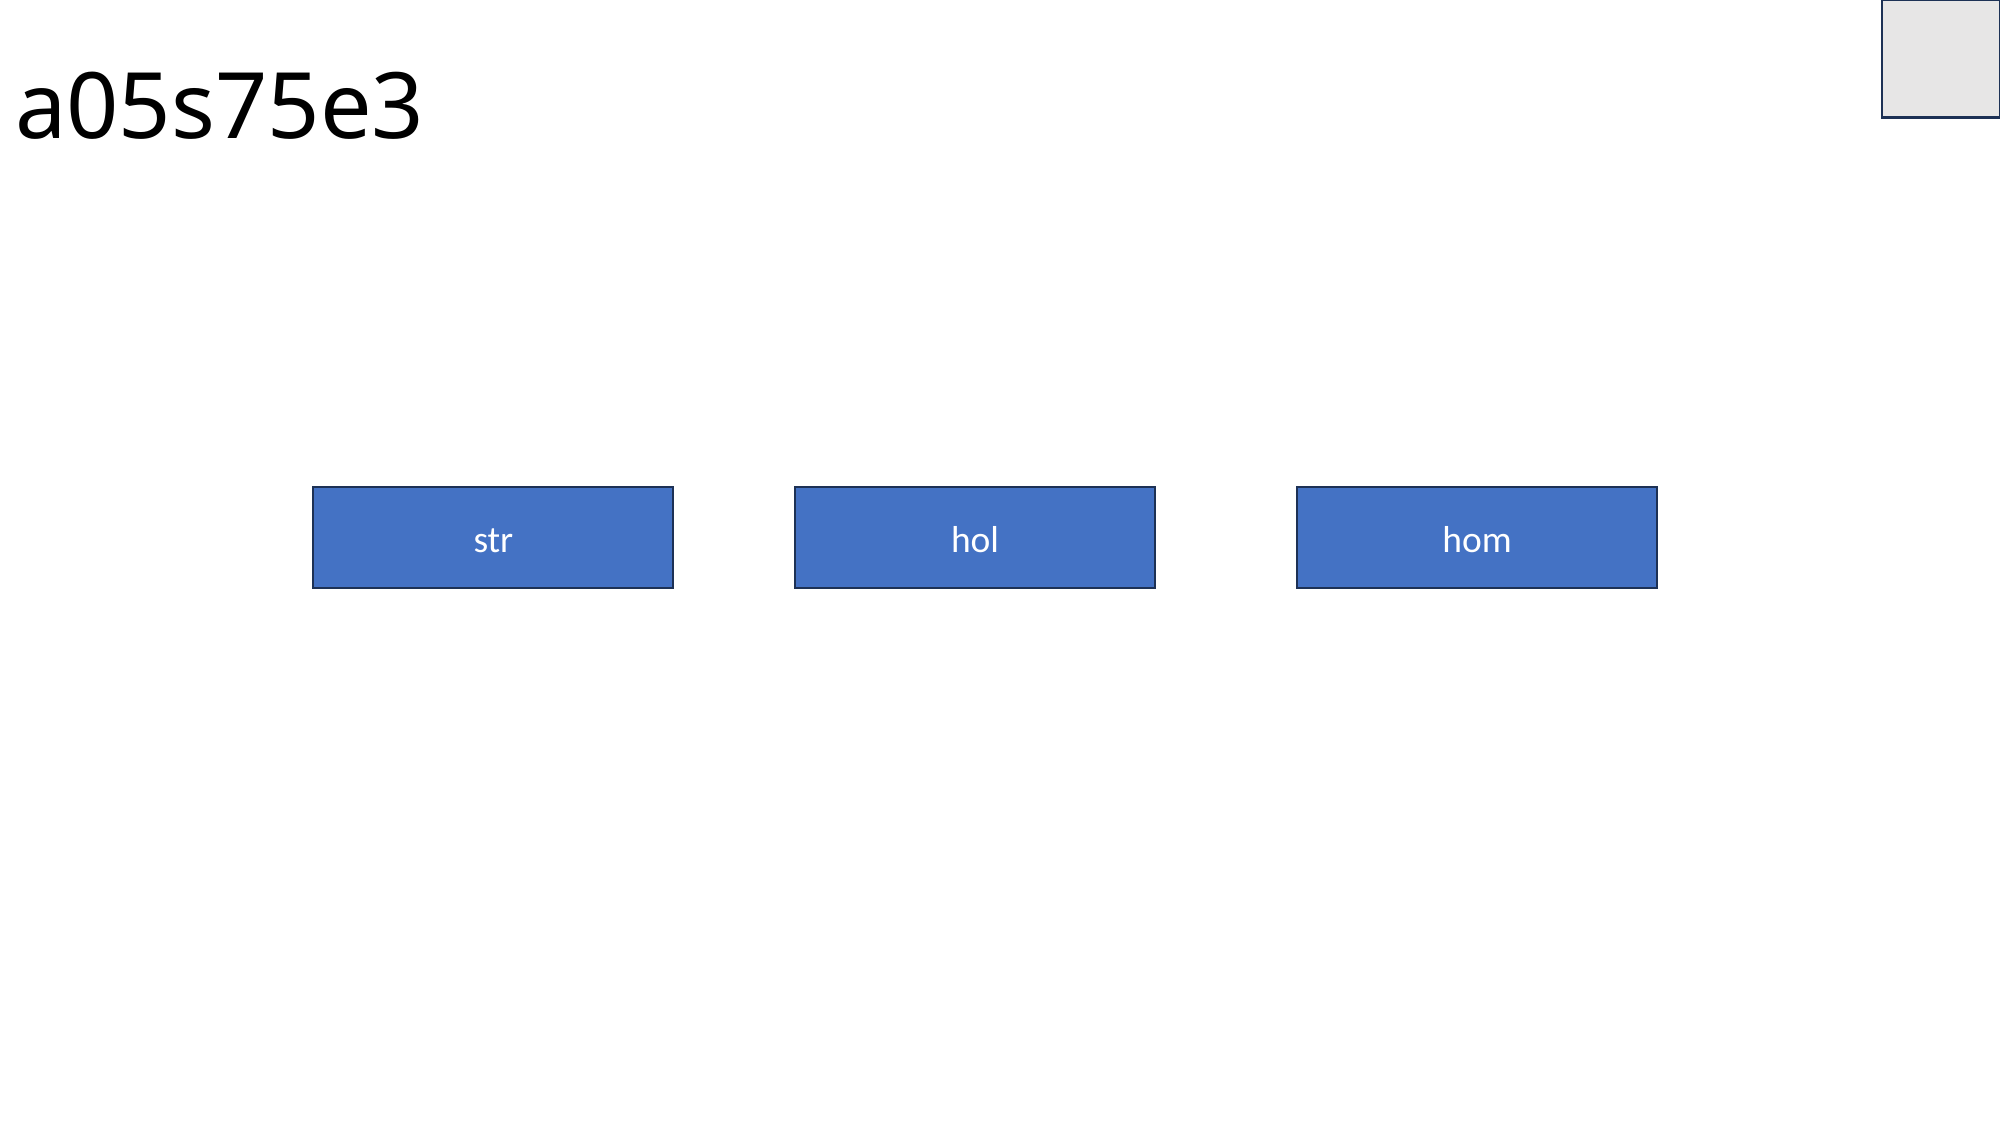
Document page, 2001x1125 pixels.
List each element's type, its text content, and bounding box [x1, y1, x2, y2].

text_box str [312, 486, 674, 589]
text_box [1881, 0, 2000, 119]
text_box hom [1296, 486, 1658, 589]
text_box hol [794, 486, 1156, 589]
title a05s75e3 [0, 0, 1725, 218]
